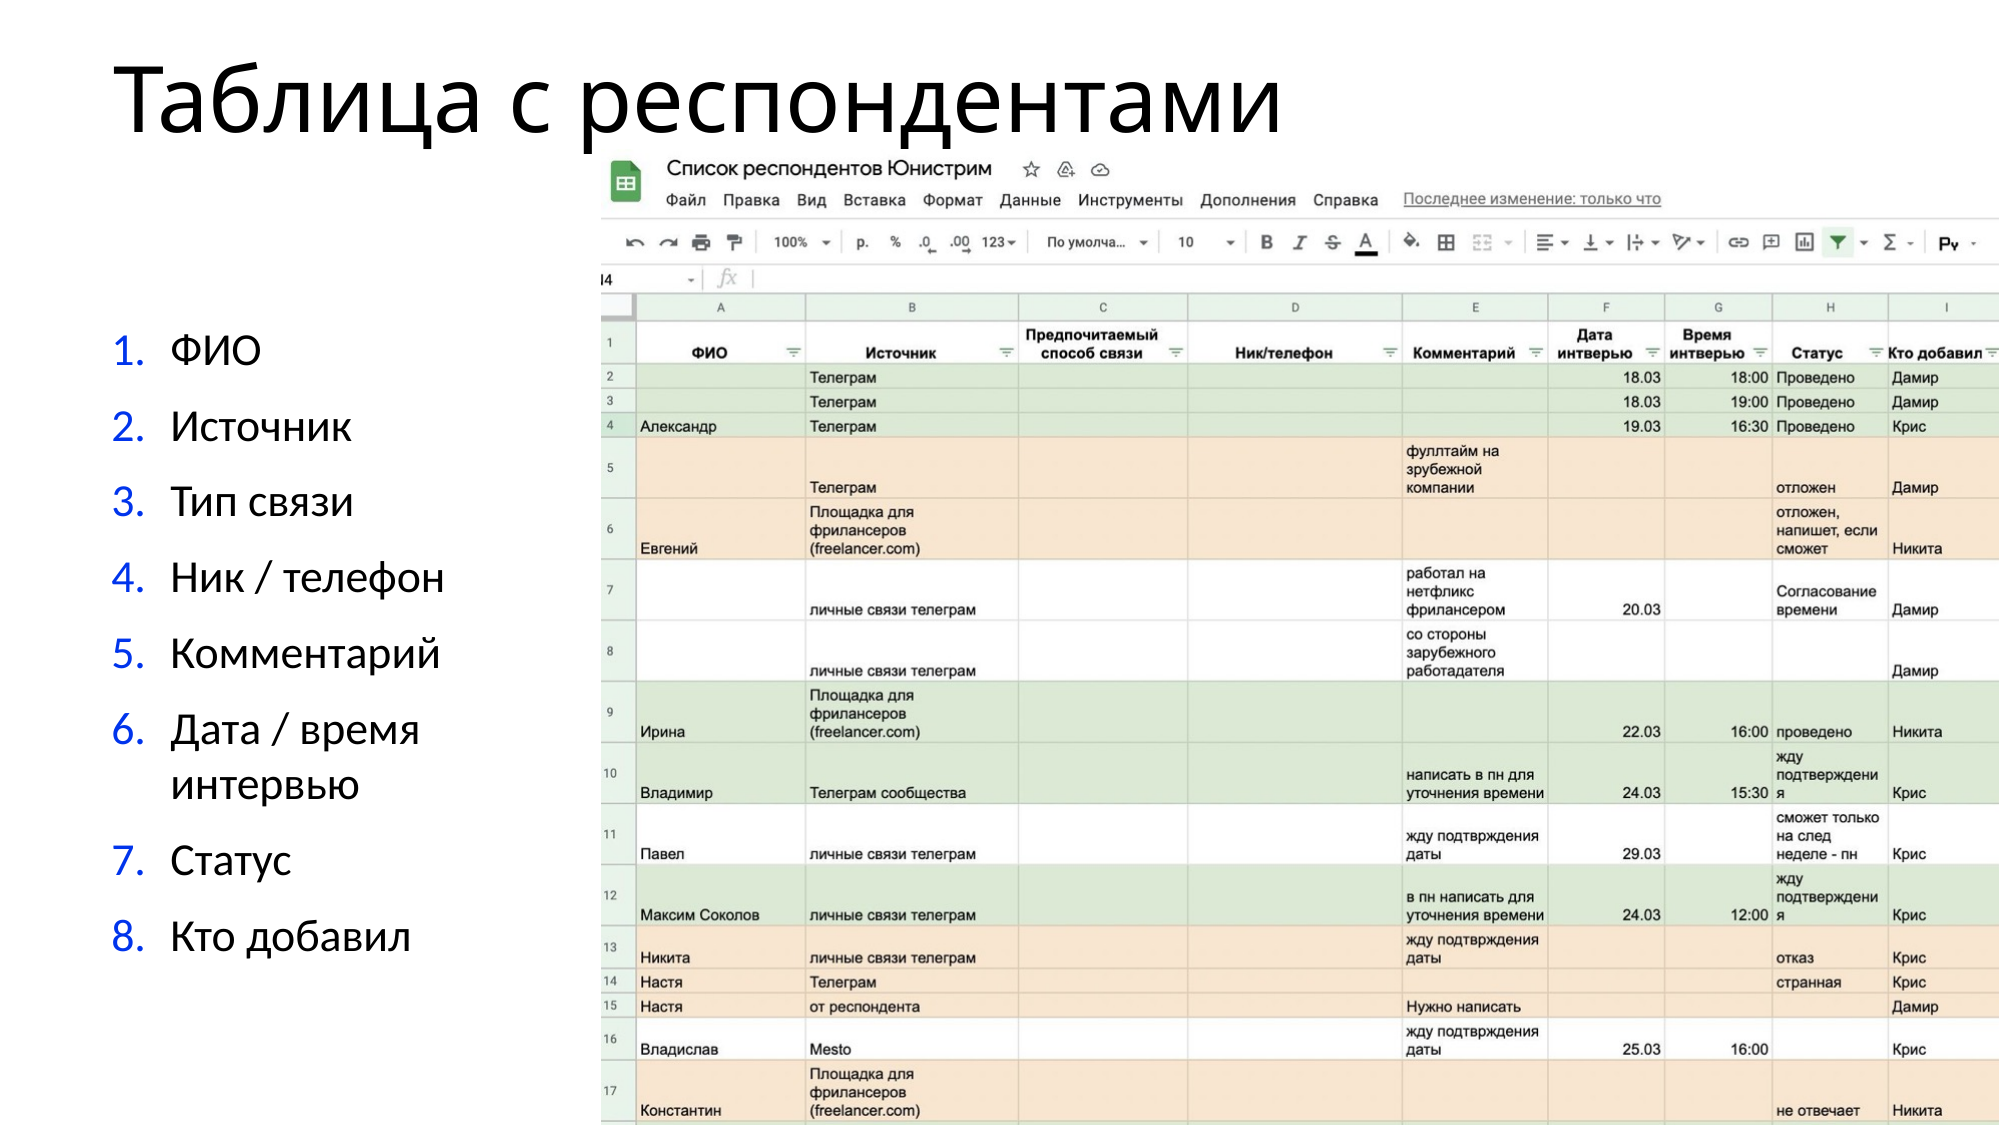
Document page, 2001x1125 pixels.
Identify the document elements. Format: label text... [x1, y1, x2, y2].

picture [601, 149, 1999, 1125]
title Таблица с респондентами [111, 0, 1373, 190]
text_box ФИО Источник Тип связи Ник / телефон Комментарий Дата / время интервью Статус Кто добавил [111, 296, 601, 961]
